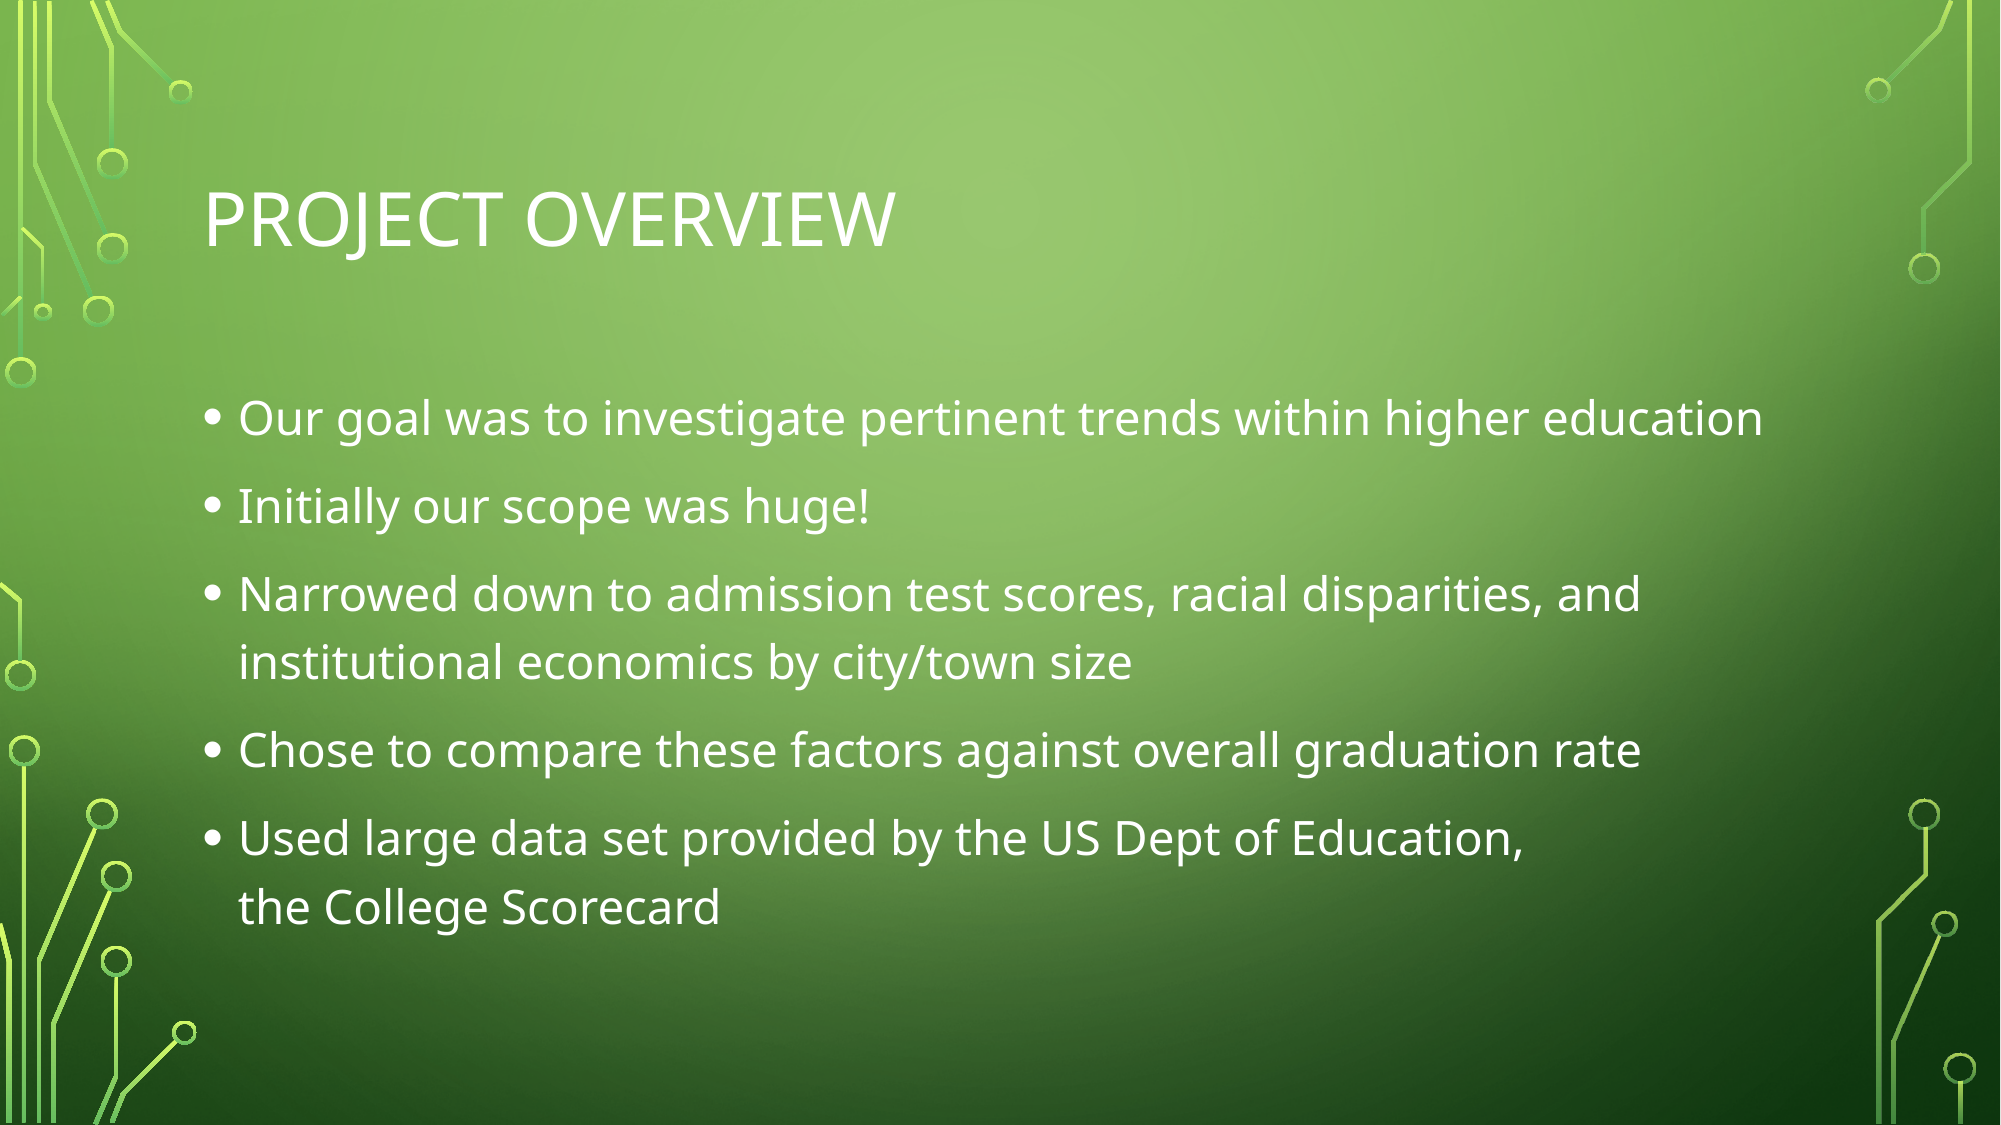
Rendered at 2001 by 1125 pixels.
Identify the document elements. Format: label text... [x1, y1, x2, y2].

title Project overview [187, 101, 1813, 344]
list Our goal was to investigate pertinent trends within higher education Initially our scope was huge! Narrowed down to admission test scores, racial disparities, and institutional economics by city/town size Chose to compare these factors against overall graduation rate Used large data set provided by the US Dept of Education, the College Scorecard [187, 369, 1813, 950]
